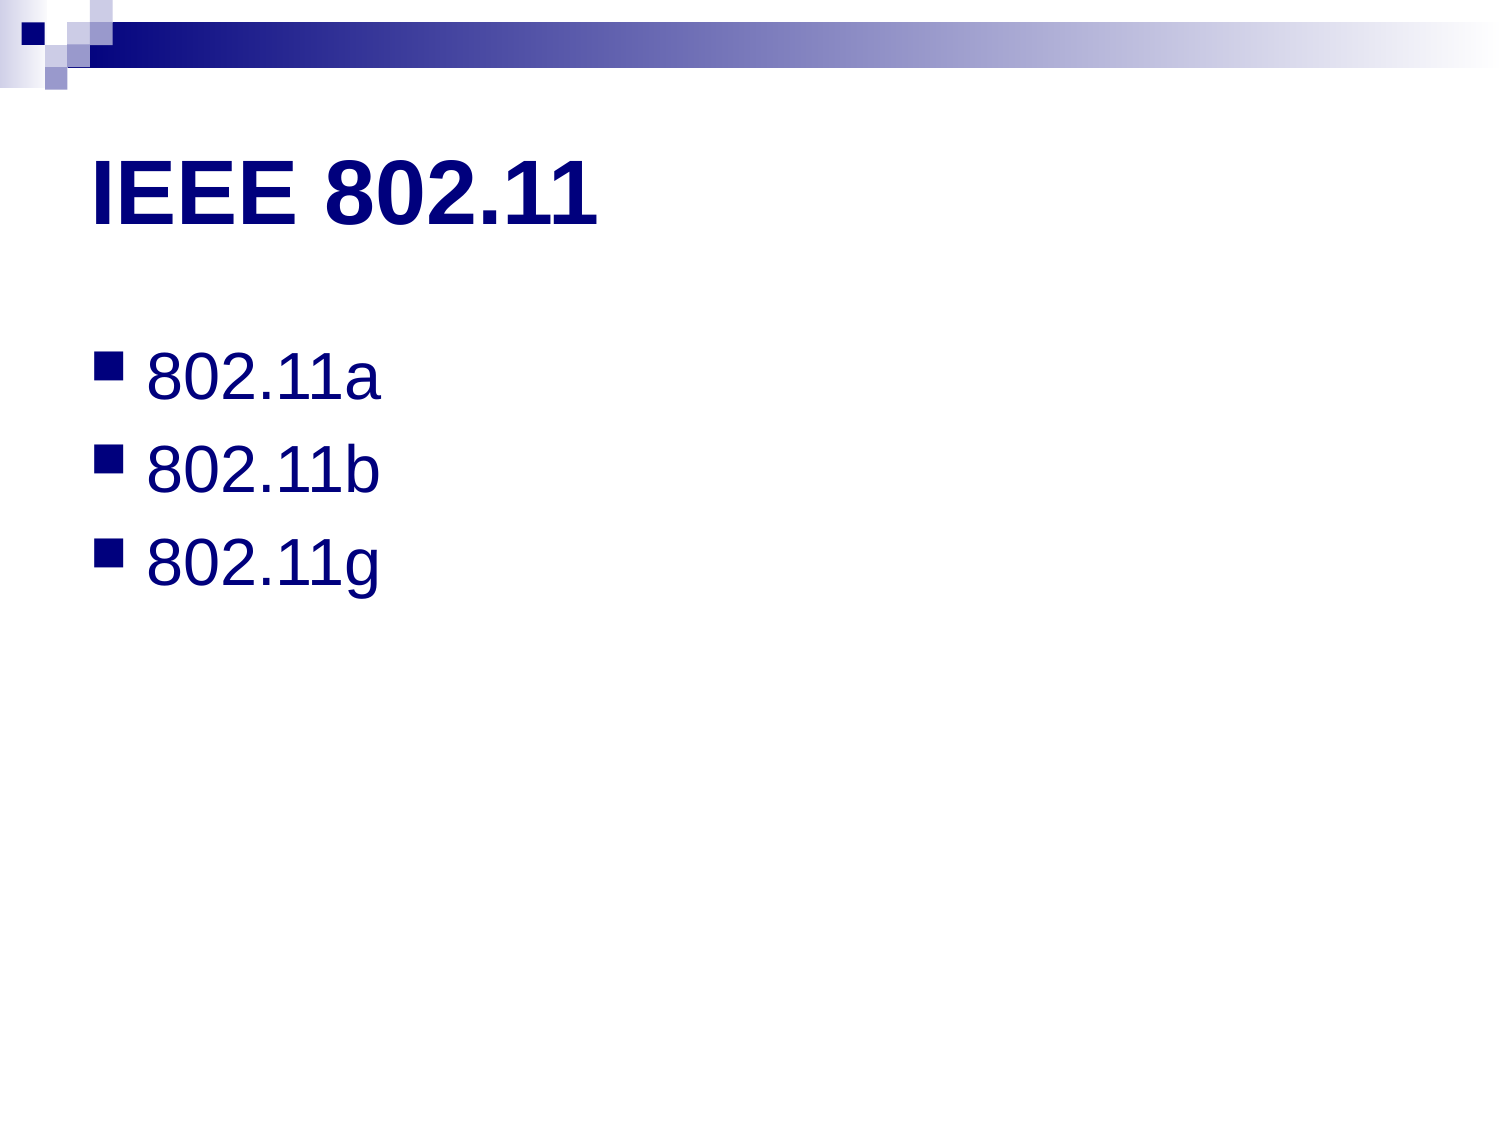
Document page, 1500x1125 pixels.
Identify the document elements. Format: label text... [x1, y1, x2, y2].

title IEEE 802.11 [75, 75, 1425, 300]
list 802.11a 802.11b 802.11g [75, 324, 1425, 963]
